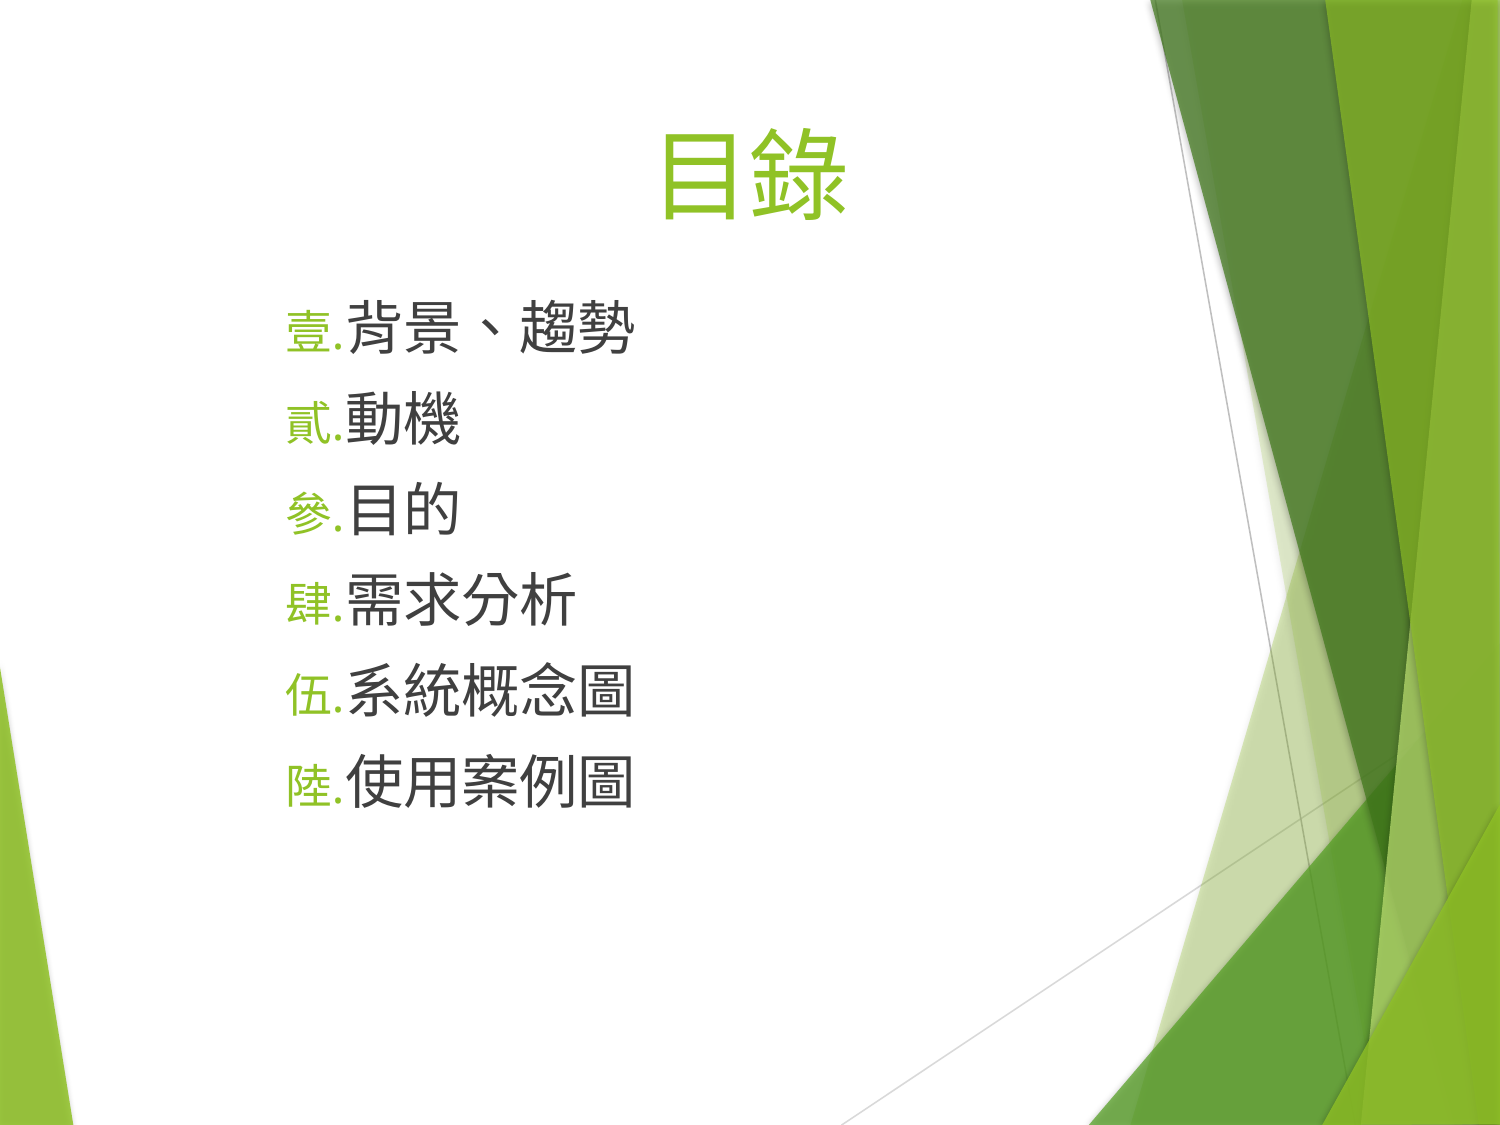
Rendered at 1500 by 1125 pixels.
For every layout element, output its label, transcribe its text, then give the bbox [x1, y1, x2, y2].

list 背景、趨勢 動機 目的 需求分析 系統概念圖 使用案例圖 [270, 283, 1230, 1052]
title 目錄 [221, 105, 1279, 268]
